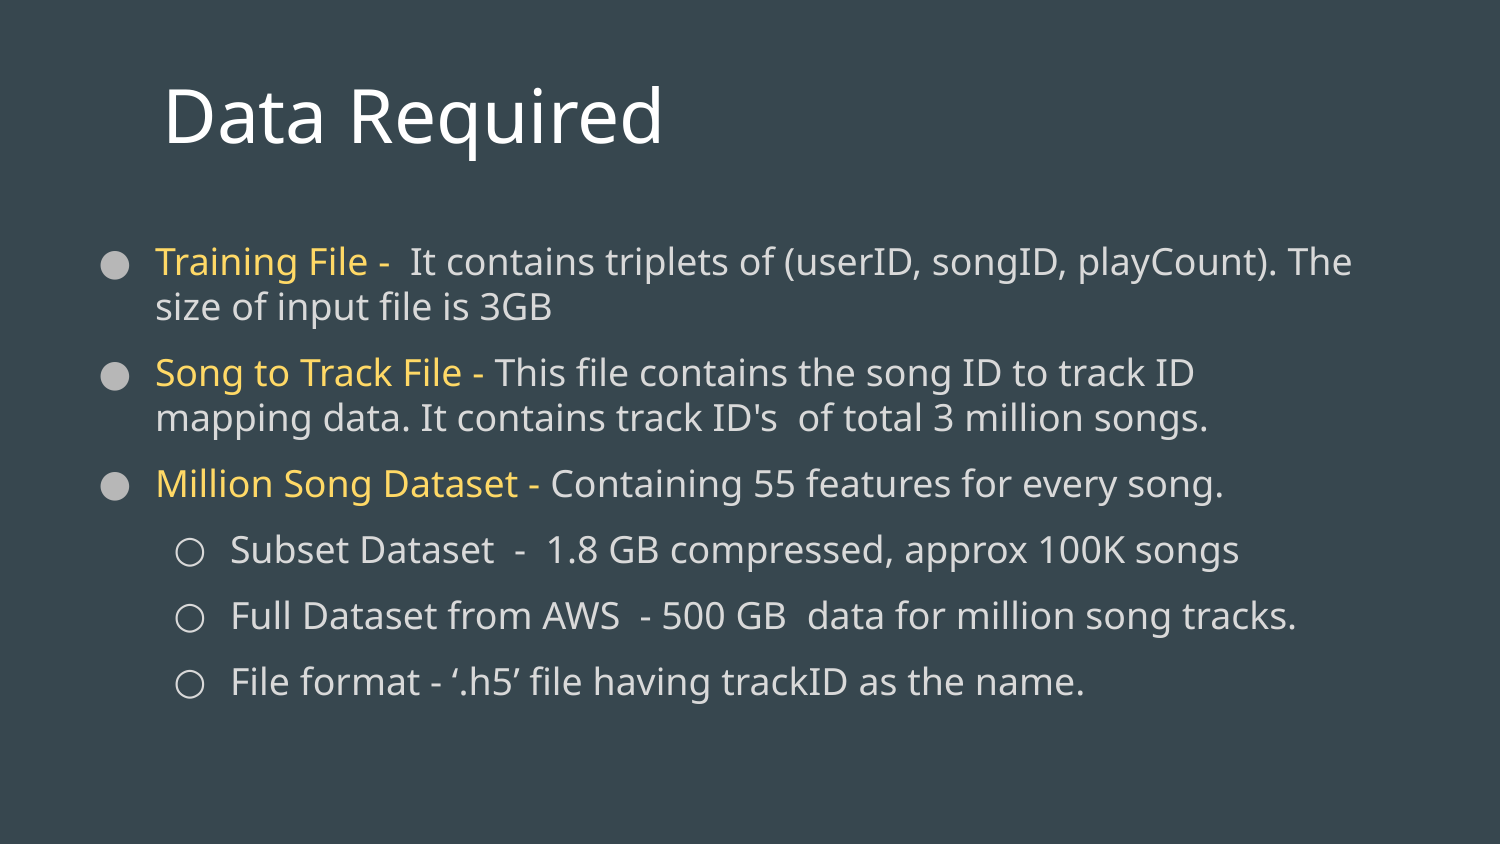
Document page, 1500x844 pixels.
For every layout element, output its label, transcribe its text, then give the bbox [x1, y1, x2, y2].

title Data Required [127, 43, 1416, 185]
text_box Training File - It contains triplets of (userID, songID, playCount). The size of input file is 3GB Song to Track File - This file contains the song ID to track ID mapping data. It contains track ID's of total 3 million songs. Million Song Dataset - Containing 55 features for every song. Subset Dataset - 1.8 GB compressed, approx 100K songs Full Dataset from AWS - 500 GB data for million song tracks. File format - ‘.h5’ file having trackID as the name. [65, 223, 1378, 816]
